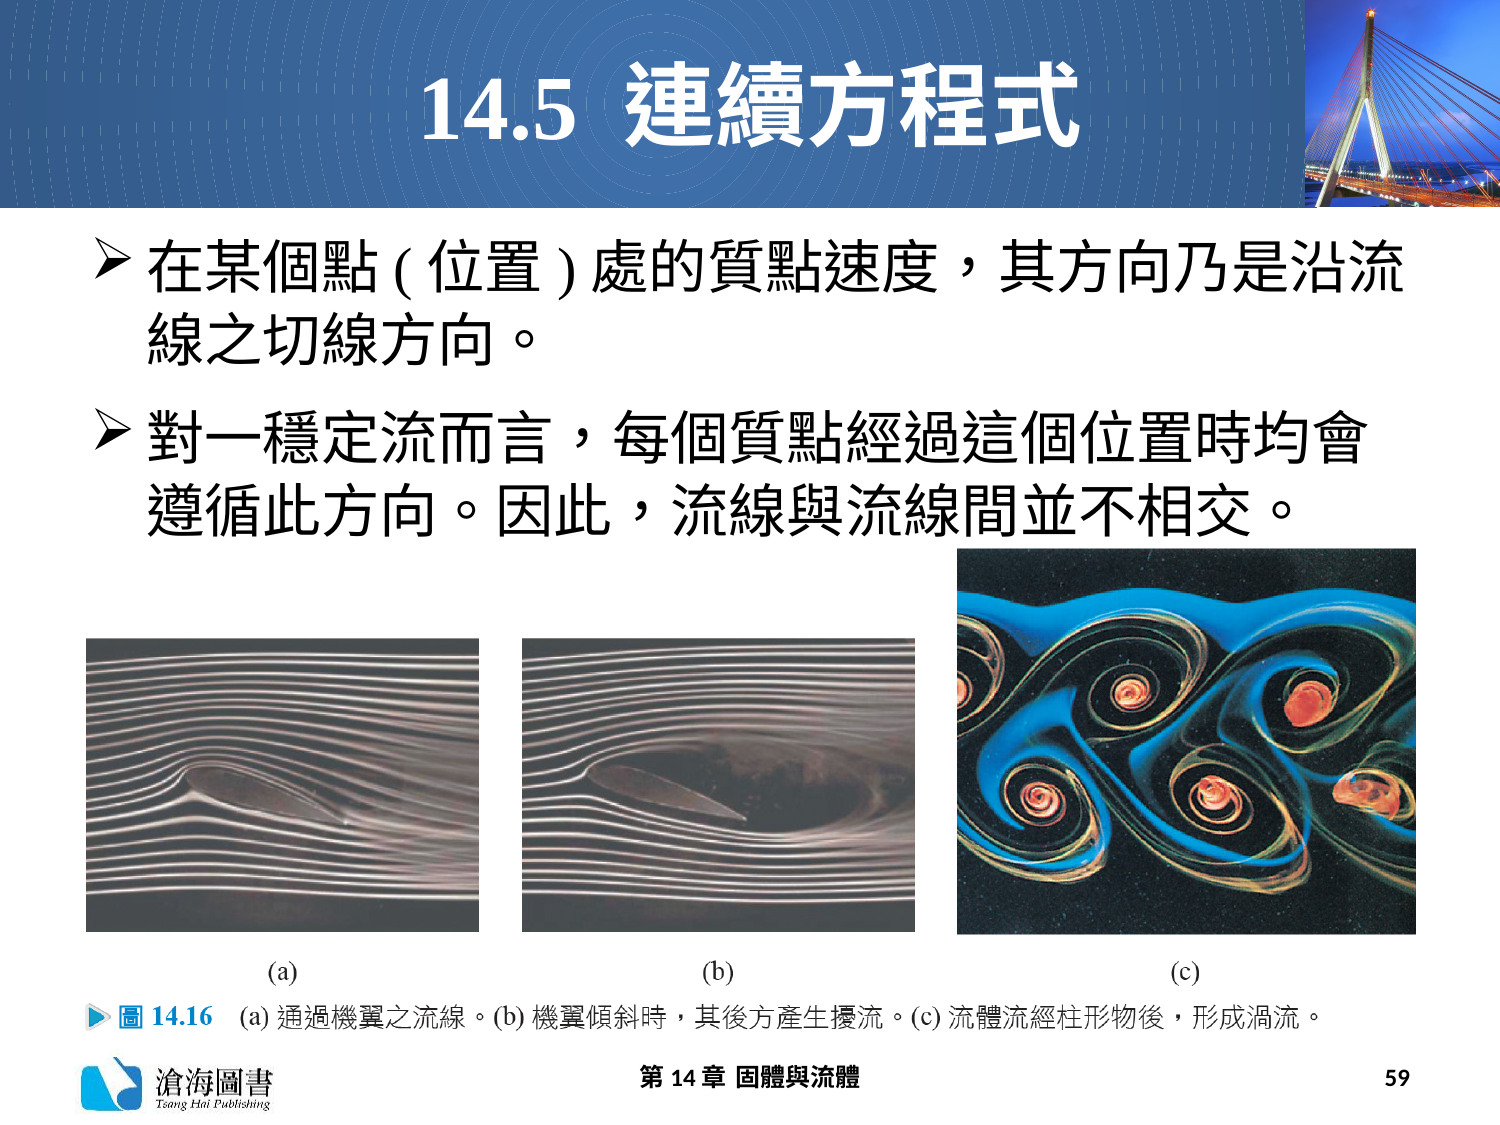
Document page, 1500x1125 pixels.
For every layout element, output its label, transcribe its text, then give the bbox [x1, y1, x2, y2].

picture [75, 1049, 274, 1118]
picture [1305, 0, 1500, 207]
footer 第14章 固體與流體 [512, 1056, 988, 1107]
picture [74, 538, 1426, 1048]
title 14.5 連續方程式 [75, 21, 1425, 185]
list 在某個點(位置)處的質點速度，其方向乃是沿流線之切線方向。 對一穩定流而言，每個質點經過這個位置時均會遵循此方向。因此，流線與流線間並不相交。 [75, 219, 1425, 538]
slide_number 59 [1074, 1054, 1425, 1107]
